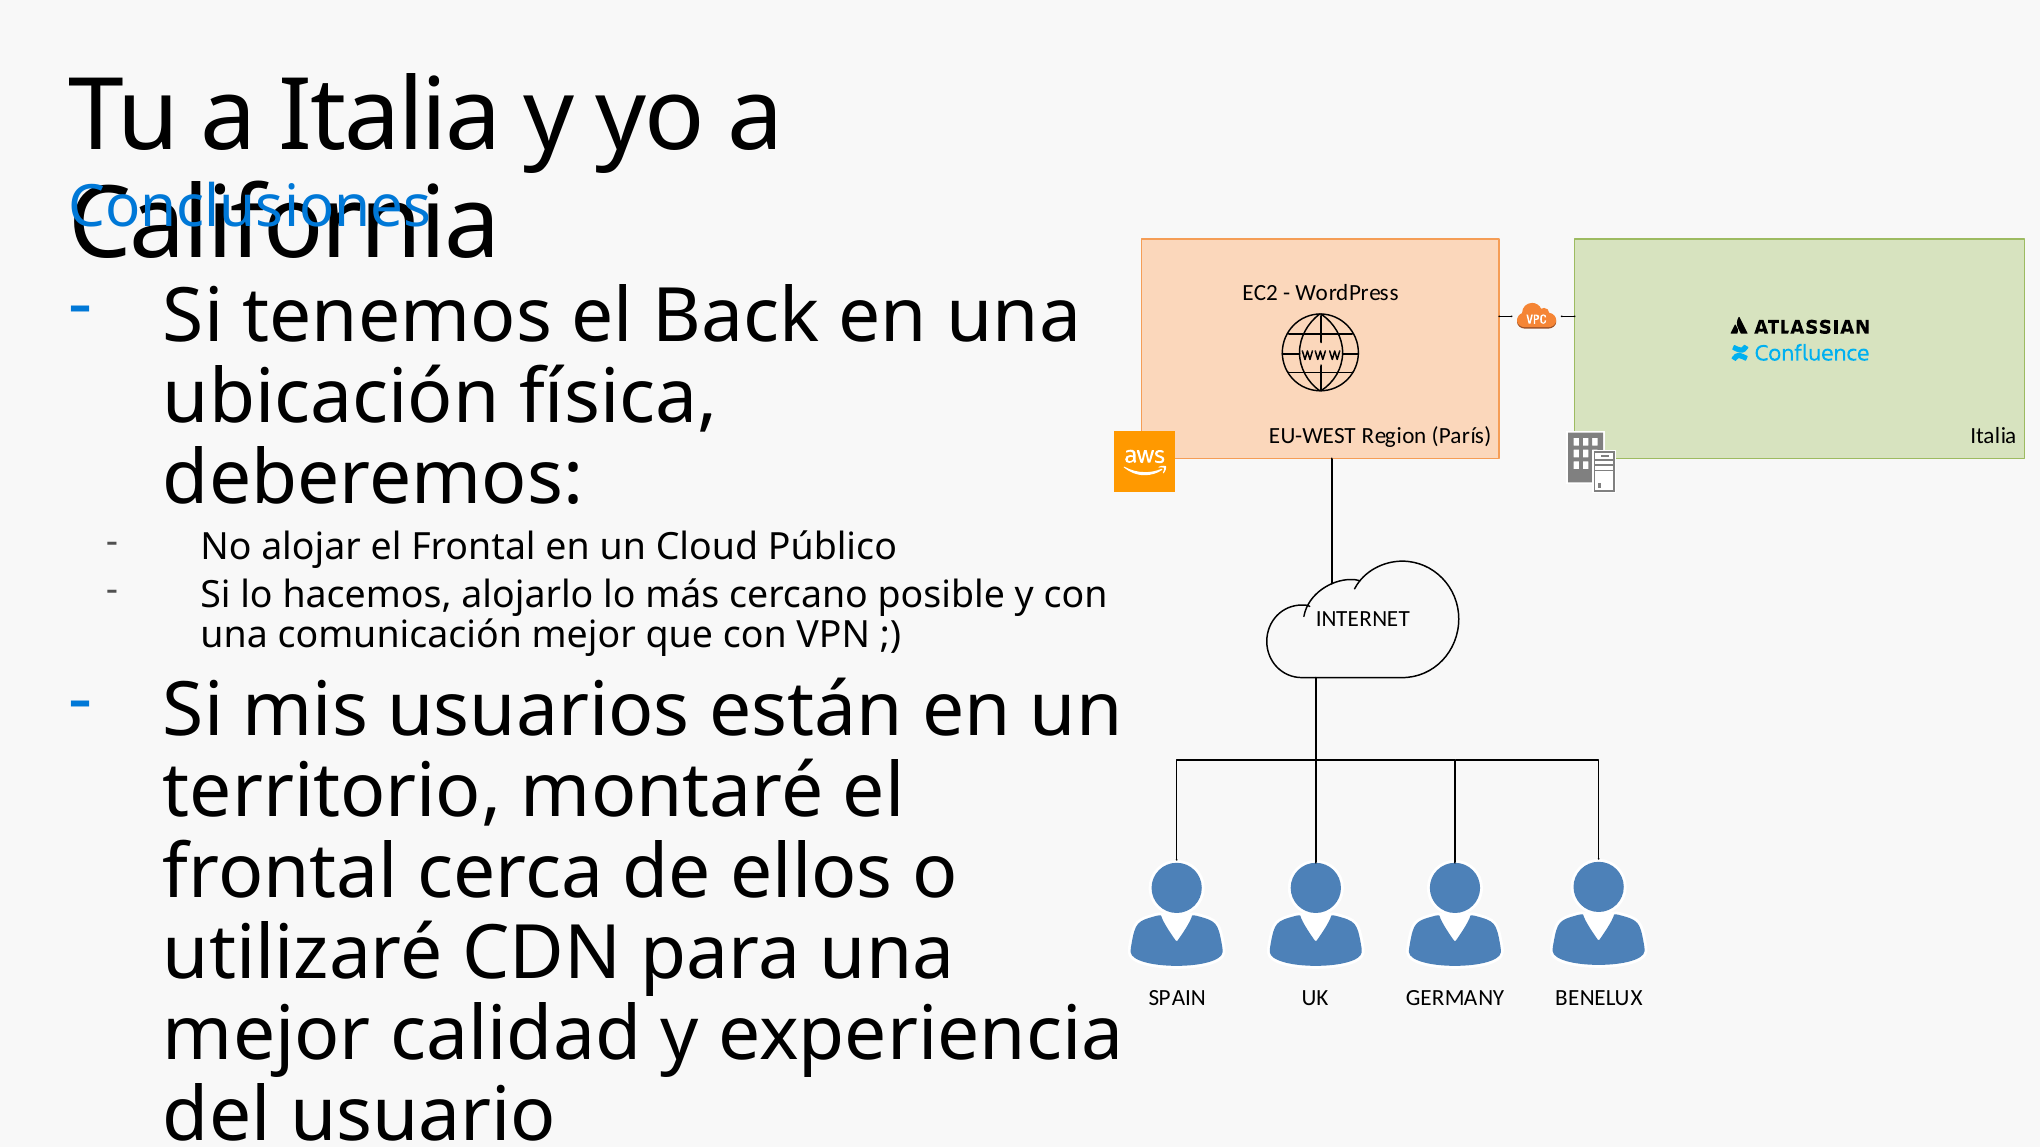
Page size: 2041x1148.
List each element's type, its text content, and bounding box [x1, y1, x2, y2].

text_box Conclusiones [45, 161, 1270, 255]
list Si tenemos el Back en una ubicación física, deberemos: No alojar el Frontal en un Cloud Público Si lo hacemos, alojarlo lo más cercano posible y con una comunicación mejor que con VPN ;) Si mis usuarios están en un territorio, montaré el frontal cerca de ellos o utilizaré CDN para una mejor calidad y experiencia del usuario [45, 261, 1111, 1024]
title Tu a Italia y yo a California [45, 48, 1195, 161]
picture [1111, 235, 2028, 1024]
